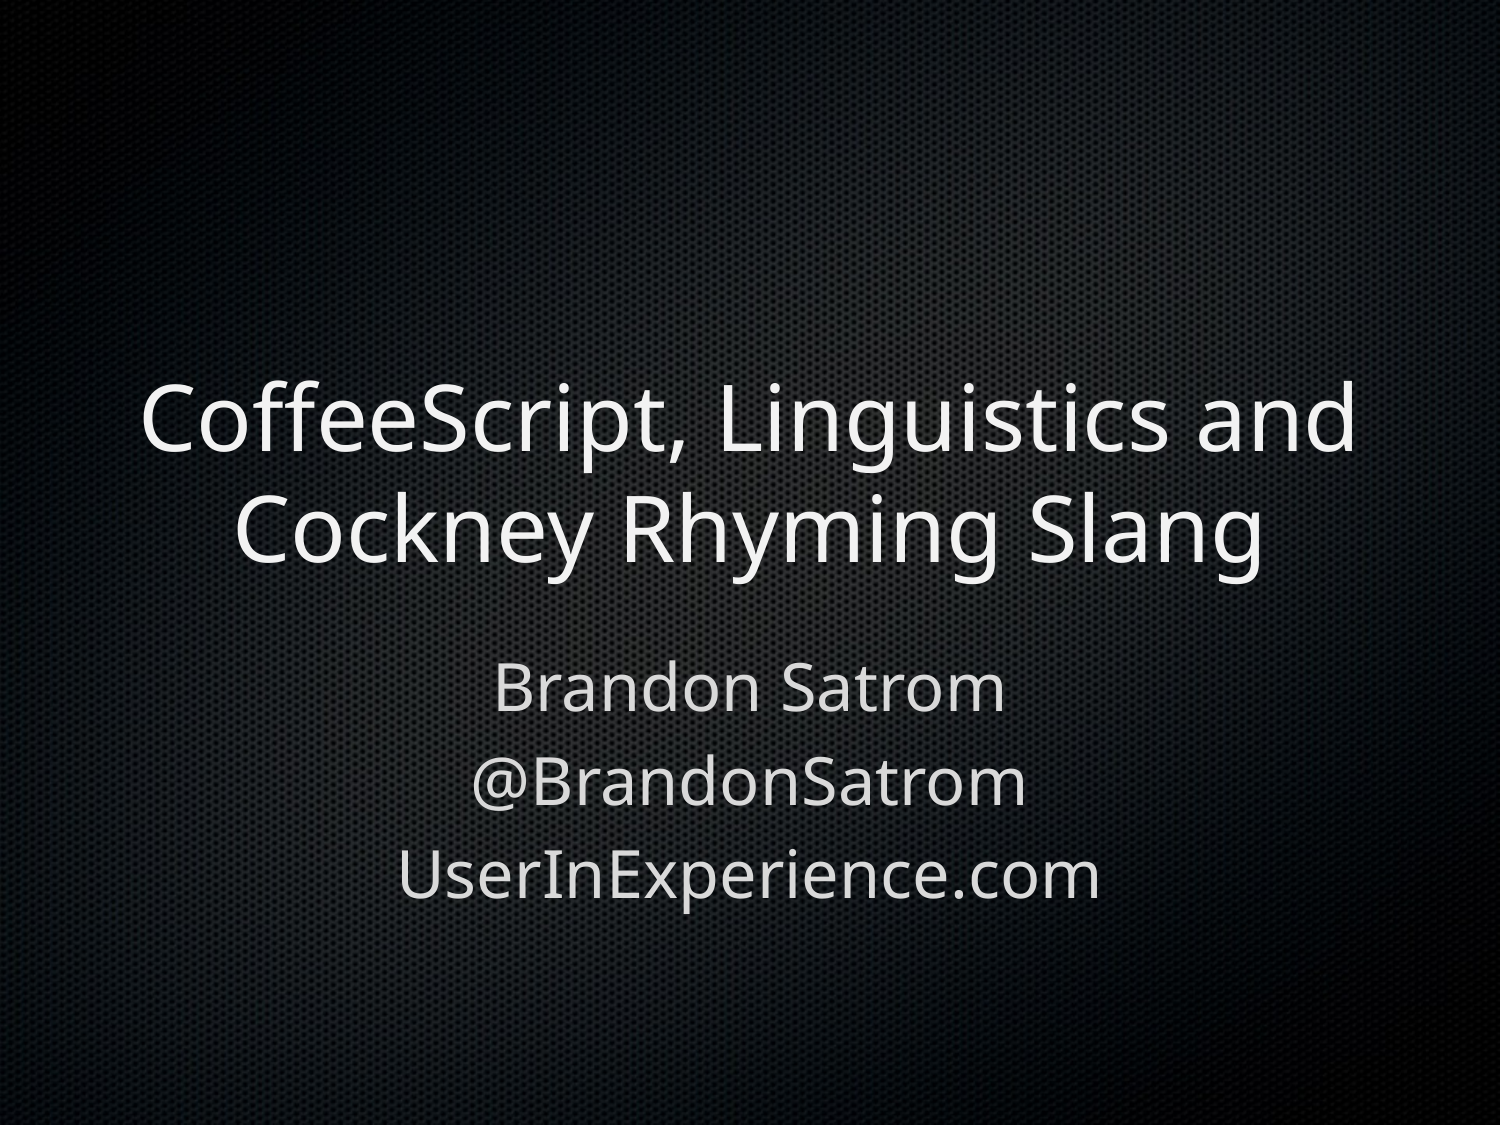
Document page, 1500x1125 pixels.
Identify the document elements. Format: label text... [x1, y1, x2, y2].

title CoffeeScript, Linguistics and Cockney Rhyming Slang [112, 349, 1388, 591]
picture [0, 0, 1500, 1125]
subtitle Brandon Satrom @BrandonSatrom UserInExperience.com [225, 637, 1275, 1088]
